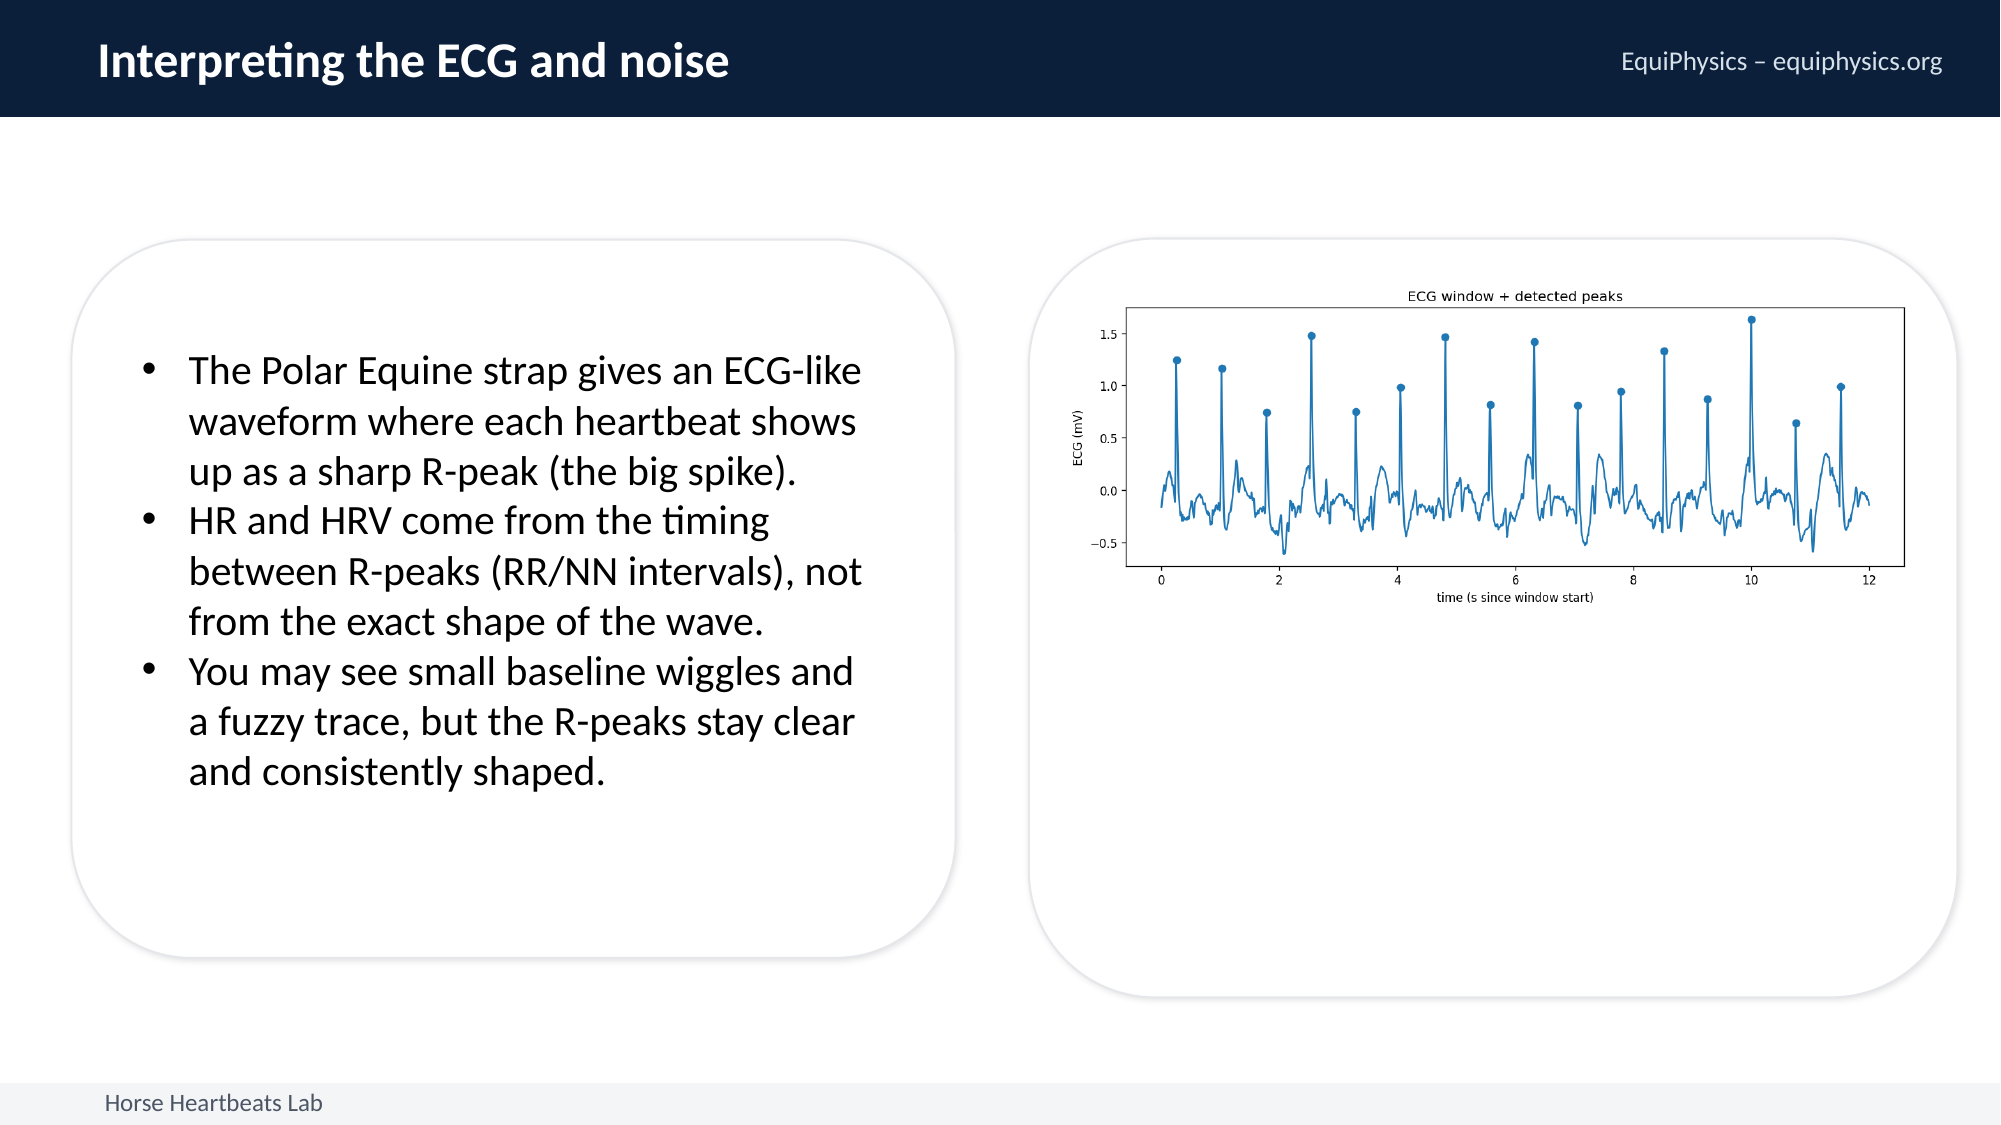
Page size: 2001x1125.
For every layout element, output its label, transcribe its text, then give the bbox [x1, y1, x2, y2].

text_box [158, 304, 906, 891]
picture [1064, 282, 1912, 612]
text_box Interpreting the ECG and noise [82, 23, 1538, 92]
text_box EquiPhysics – equiphysics.org [1545, 29, 1958, 90]
text_box [71, 239, 956, 958]
text_box Horse Heartbeats Lab [89, 1083, 1005, 1121]
text_box [0, 1083, 2000, 1125]
text_box The Polar Equine strap gives an ECG-like waveform where each heartbeat shows up as a sharp R-peak (the big spike). HR and HRV come from the timing between R-peaks (RR/NN intervals), not from the exact shape of the wave. You may see small baseline wiggles and a fuzzy trace, but the R-peaks stay clear and consistently shaped. [127, 335, 886, 801]
text_box [1028, 238, 1958, 998]
text_box [0, 0, 2000, 117]
